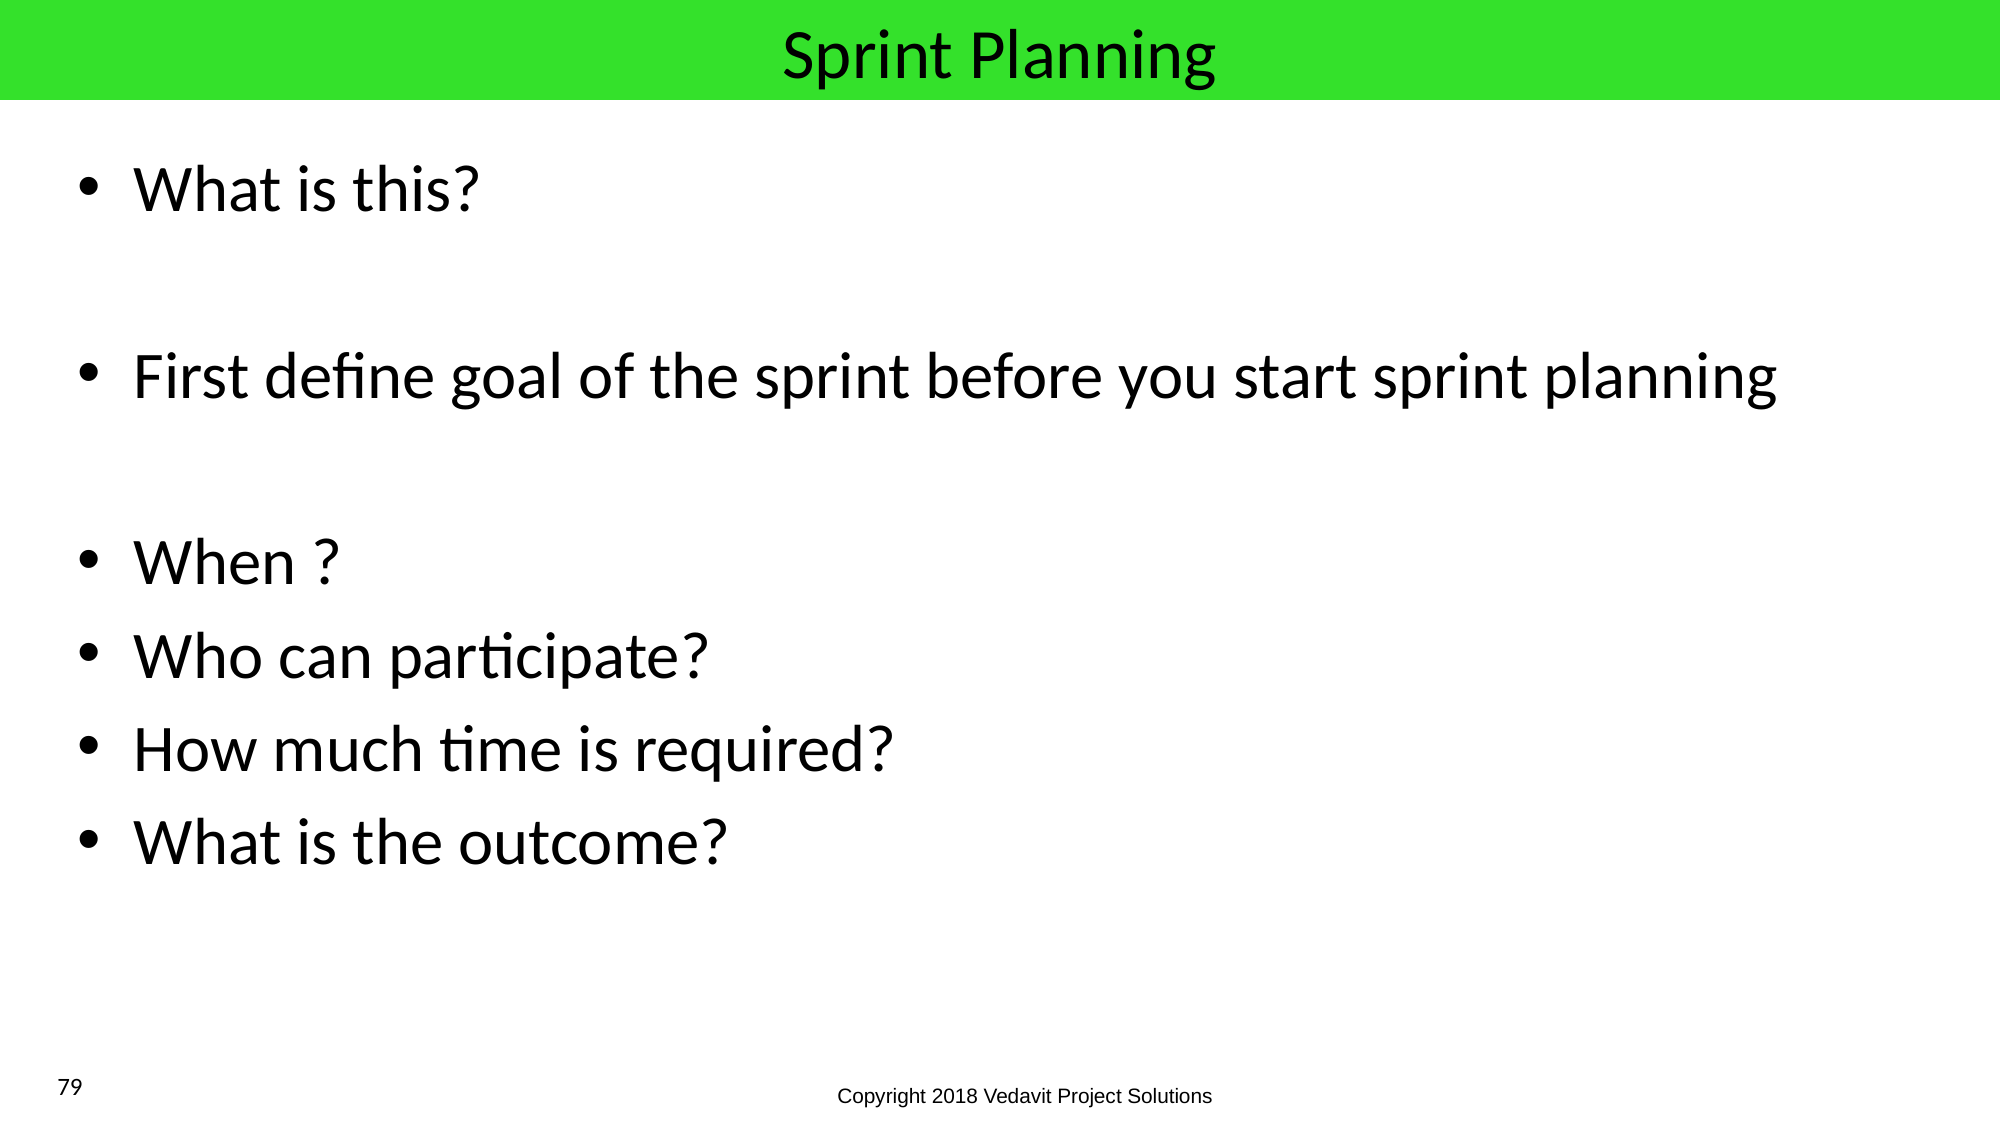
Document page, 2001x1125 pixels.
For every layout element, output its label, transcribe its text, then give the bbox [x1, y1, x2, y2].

list What is this? First define goal of the sprint before you start sprint planning When ? Who can participate? How much time is required? What is the outcome? [62, 137, 1938, 1013]
title Sprint Planning [0, 0, 2000, 100]
slide_number 79 [3, 1055, 137, 1116]
